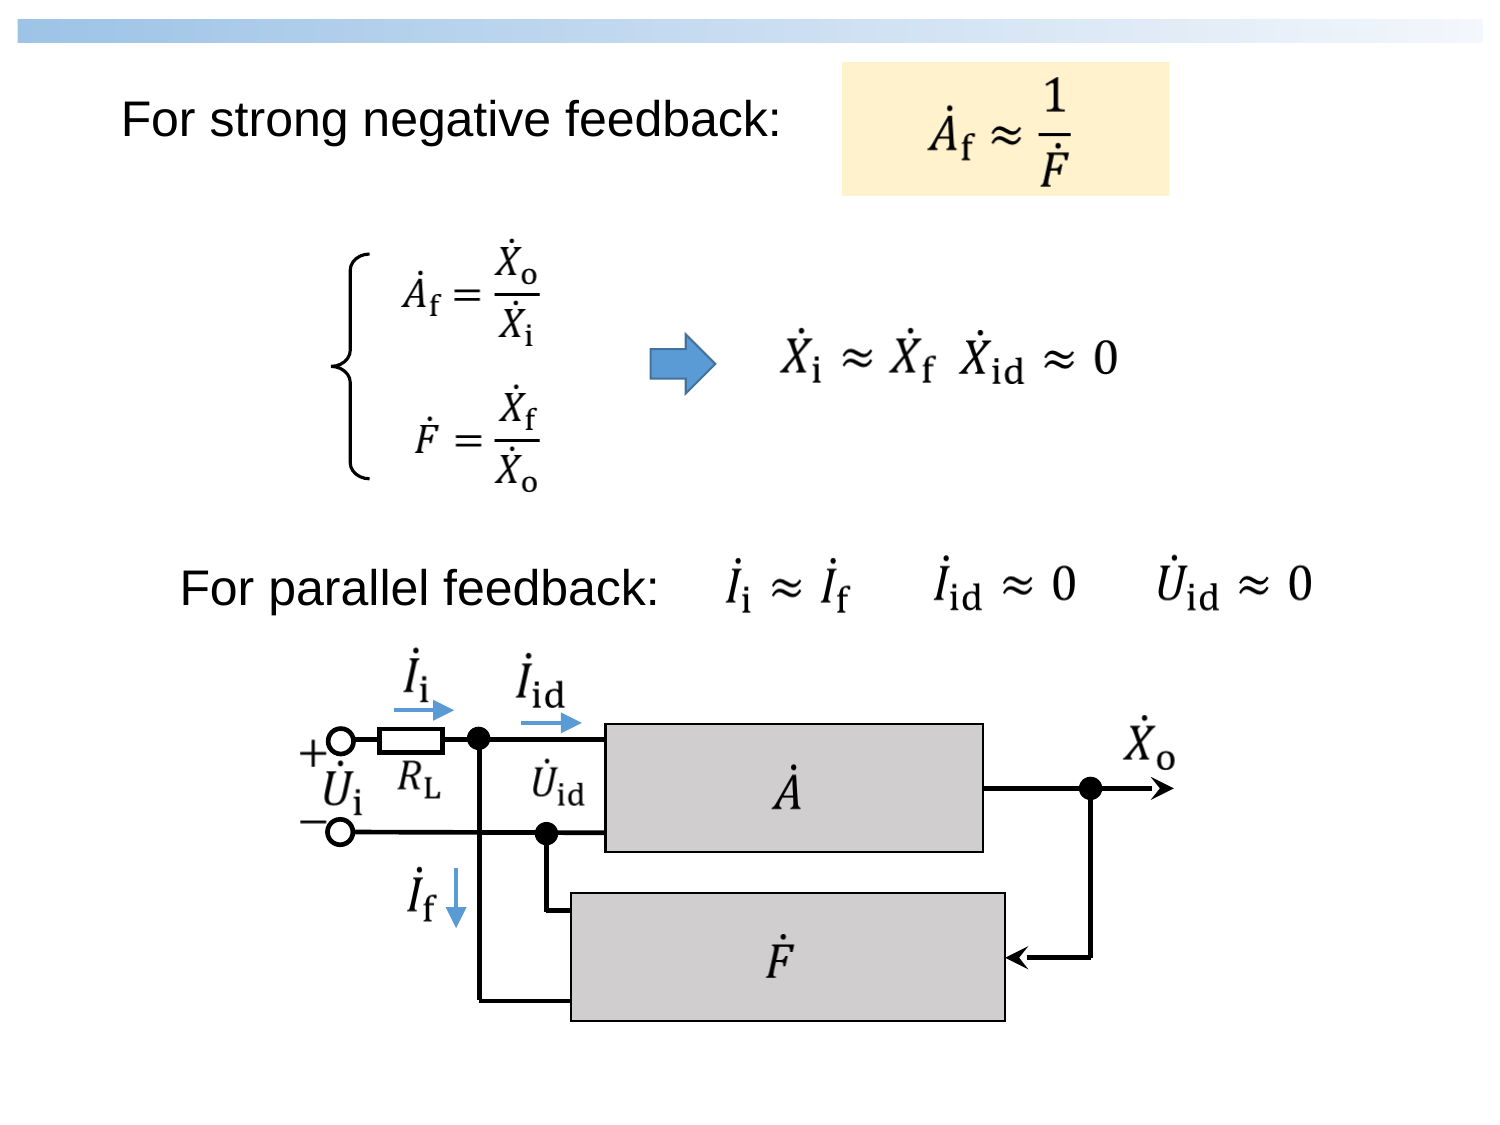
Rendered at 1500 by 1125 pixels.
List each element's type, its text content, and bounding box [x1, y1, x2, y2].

text_box [938, 317, 1141, 395]
text_box [842, 62, 1170, 196]
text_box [330, 225, 612, 501]
text_box For parallel feedback: [164, 547, 703, 623]
text_box [17, 18, 1483, 44]
text_box [911, 543, 1099, 621]
text_box For strong negative feedback: [106, 79, 835, 155]
text_box [1132, 542, 1336, 621]
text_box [286, 633, 1214, 1021]
text_box [703, 546, 872, 624]
text_box [649, 331, 717, 396]
text_box [759, 315, 956, 394]
